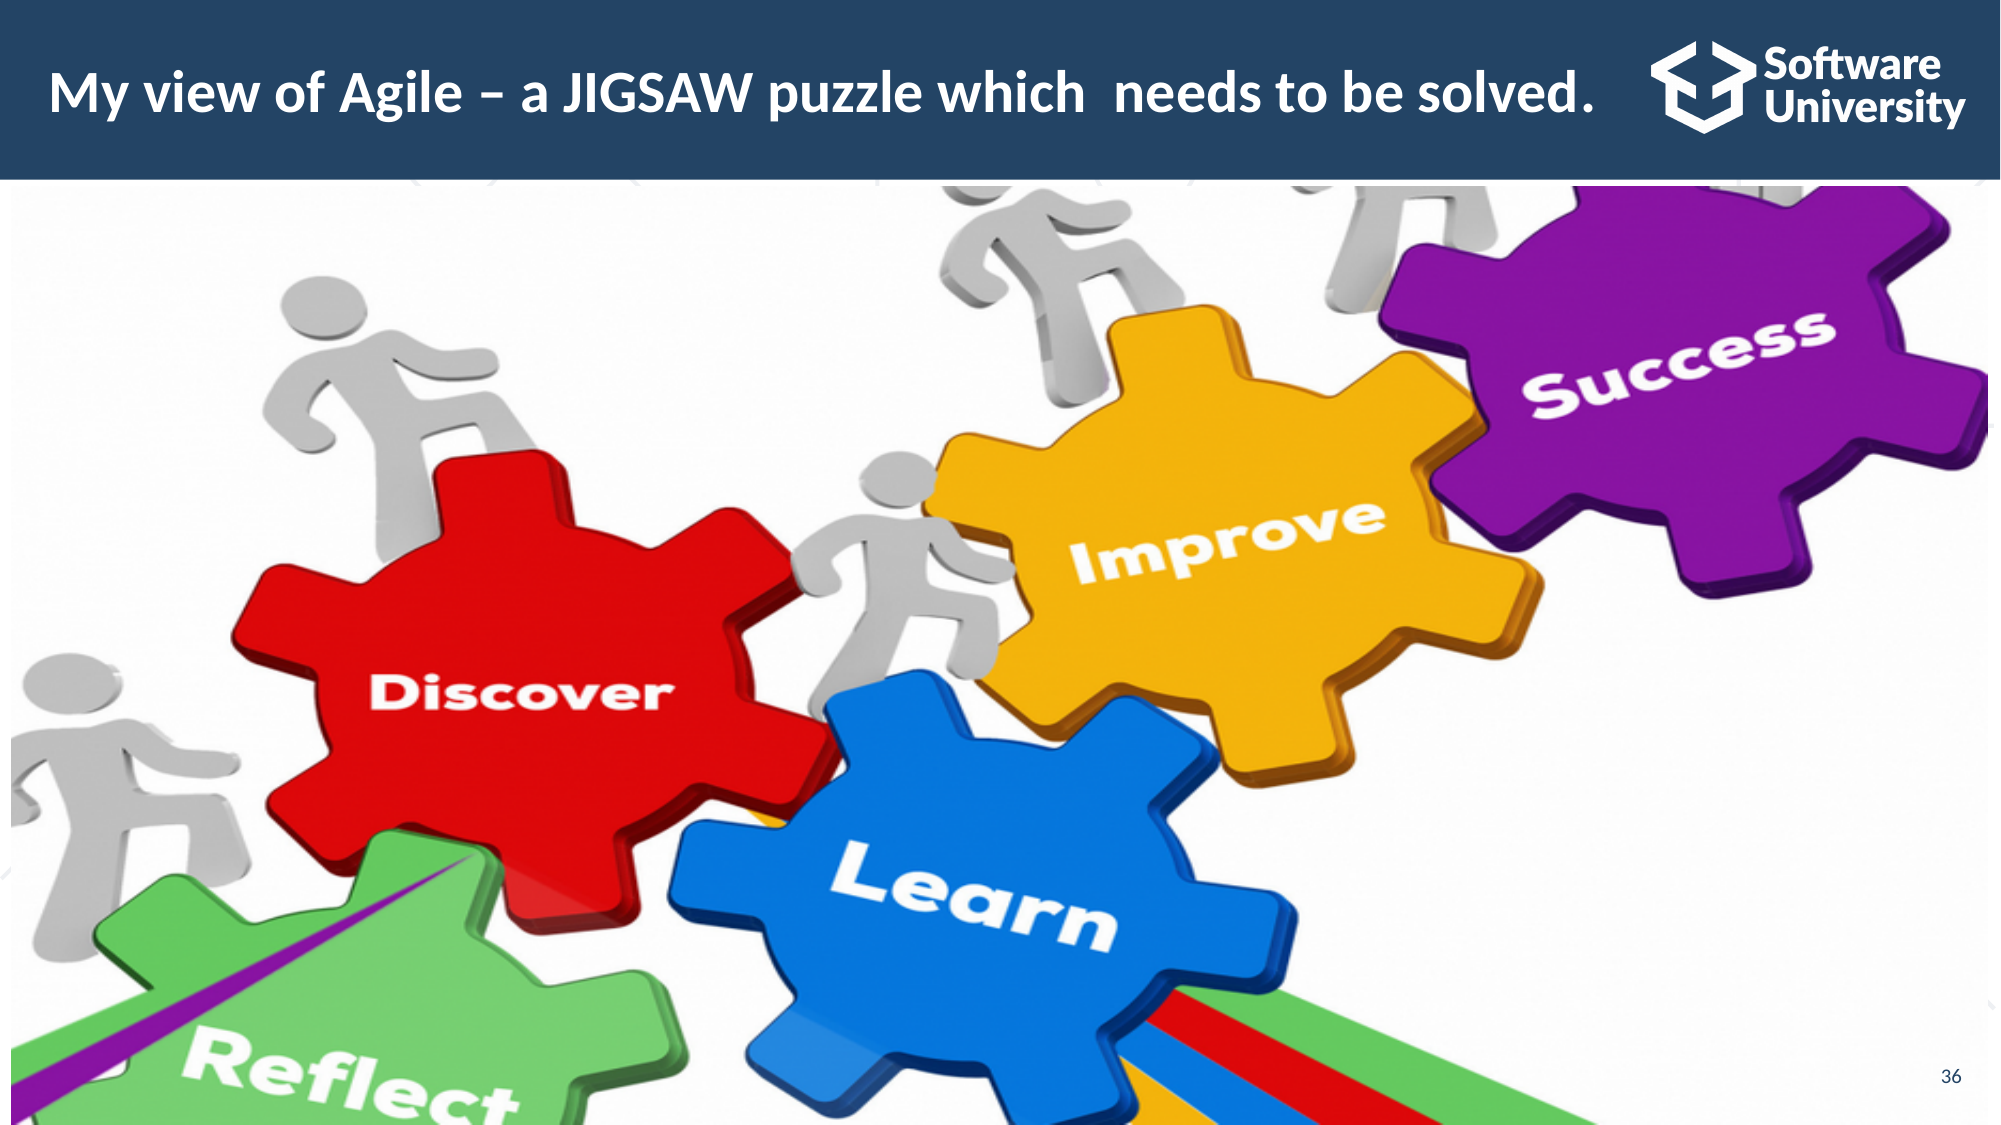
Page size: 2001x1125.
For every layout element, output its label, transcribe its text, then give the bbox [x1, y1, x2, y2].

title My view of Agile – a JIGSAW puzzle which needs to be solved. [31, 16, 1625, 162]
picture [1651, 41, 1966, 134]
picture [11, 186, 1989, 1125]
